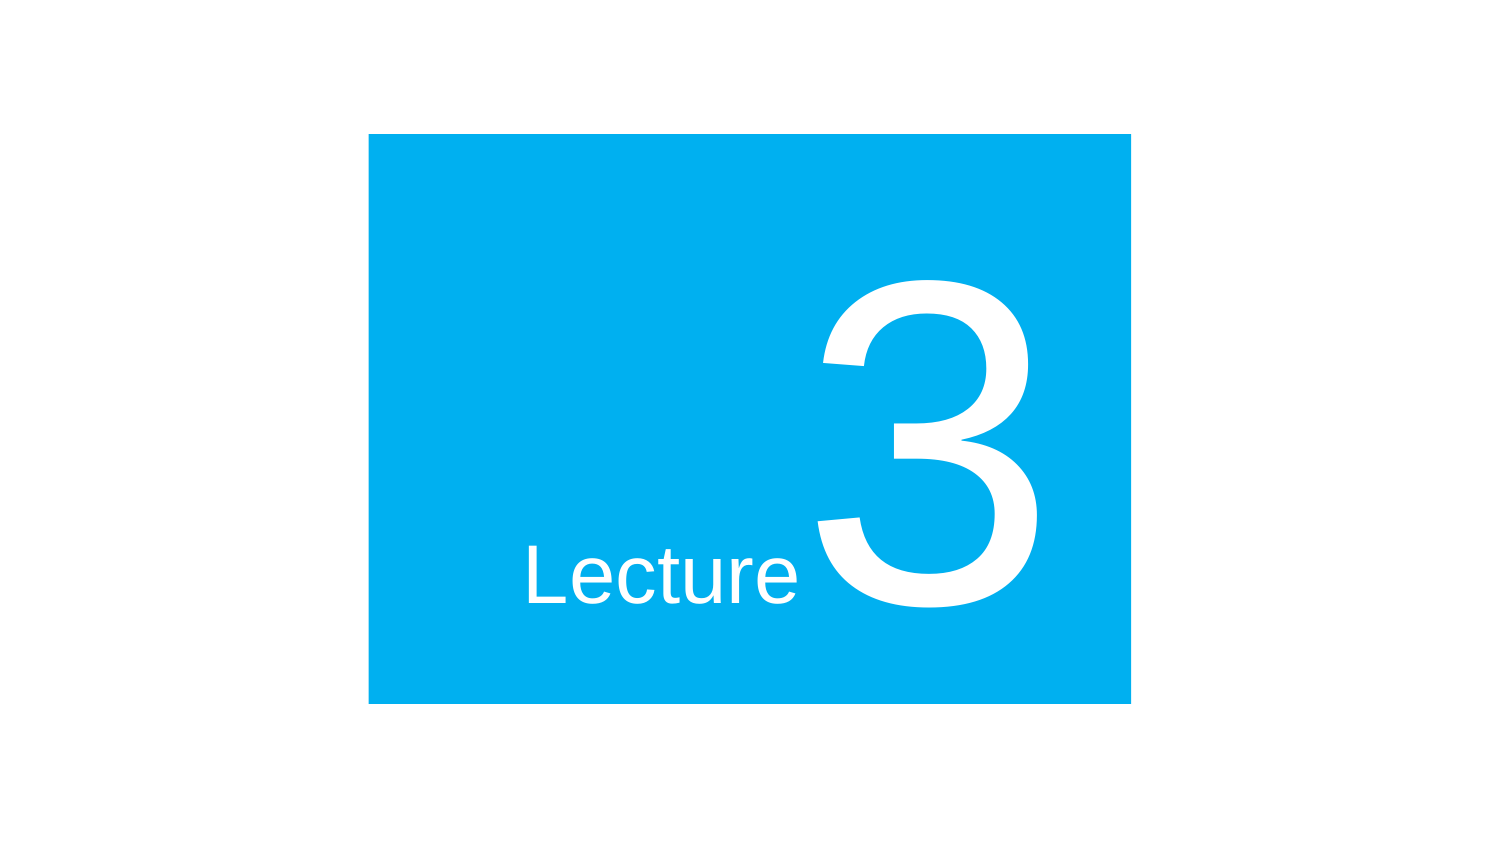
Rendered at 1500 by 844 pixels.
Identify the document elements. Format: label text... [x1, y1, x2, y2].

text_box Lecture3 [368, 134, 1132, 704]
